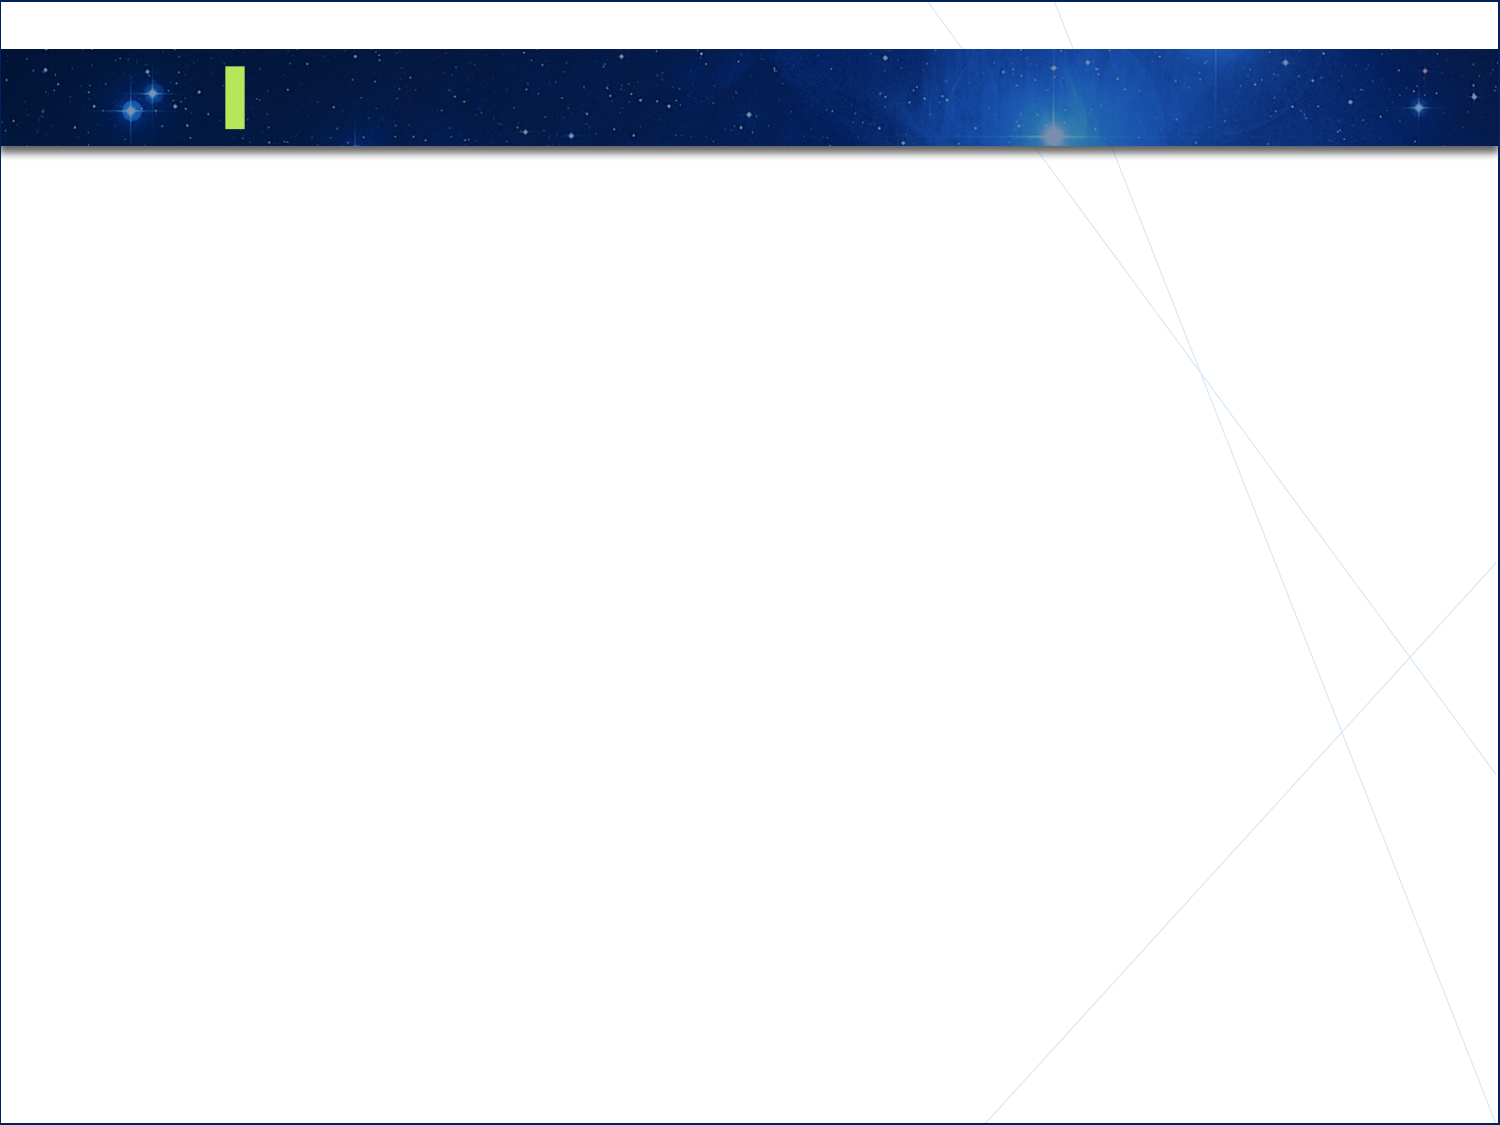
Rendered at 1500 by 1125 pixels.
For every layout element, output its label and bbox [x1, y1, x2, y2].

text_box [74, 49, 897, 146]
picture [897, 49, 1498, 146]
picture [1, 49, 74, 146]
